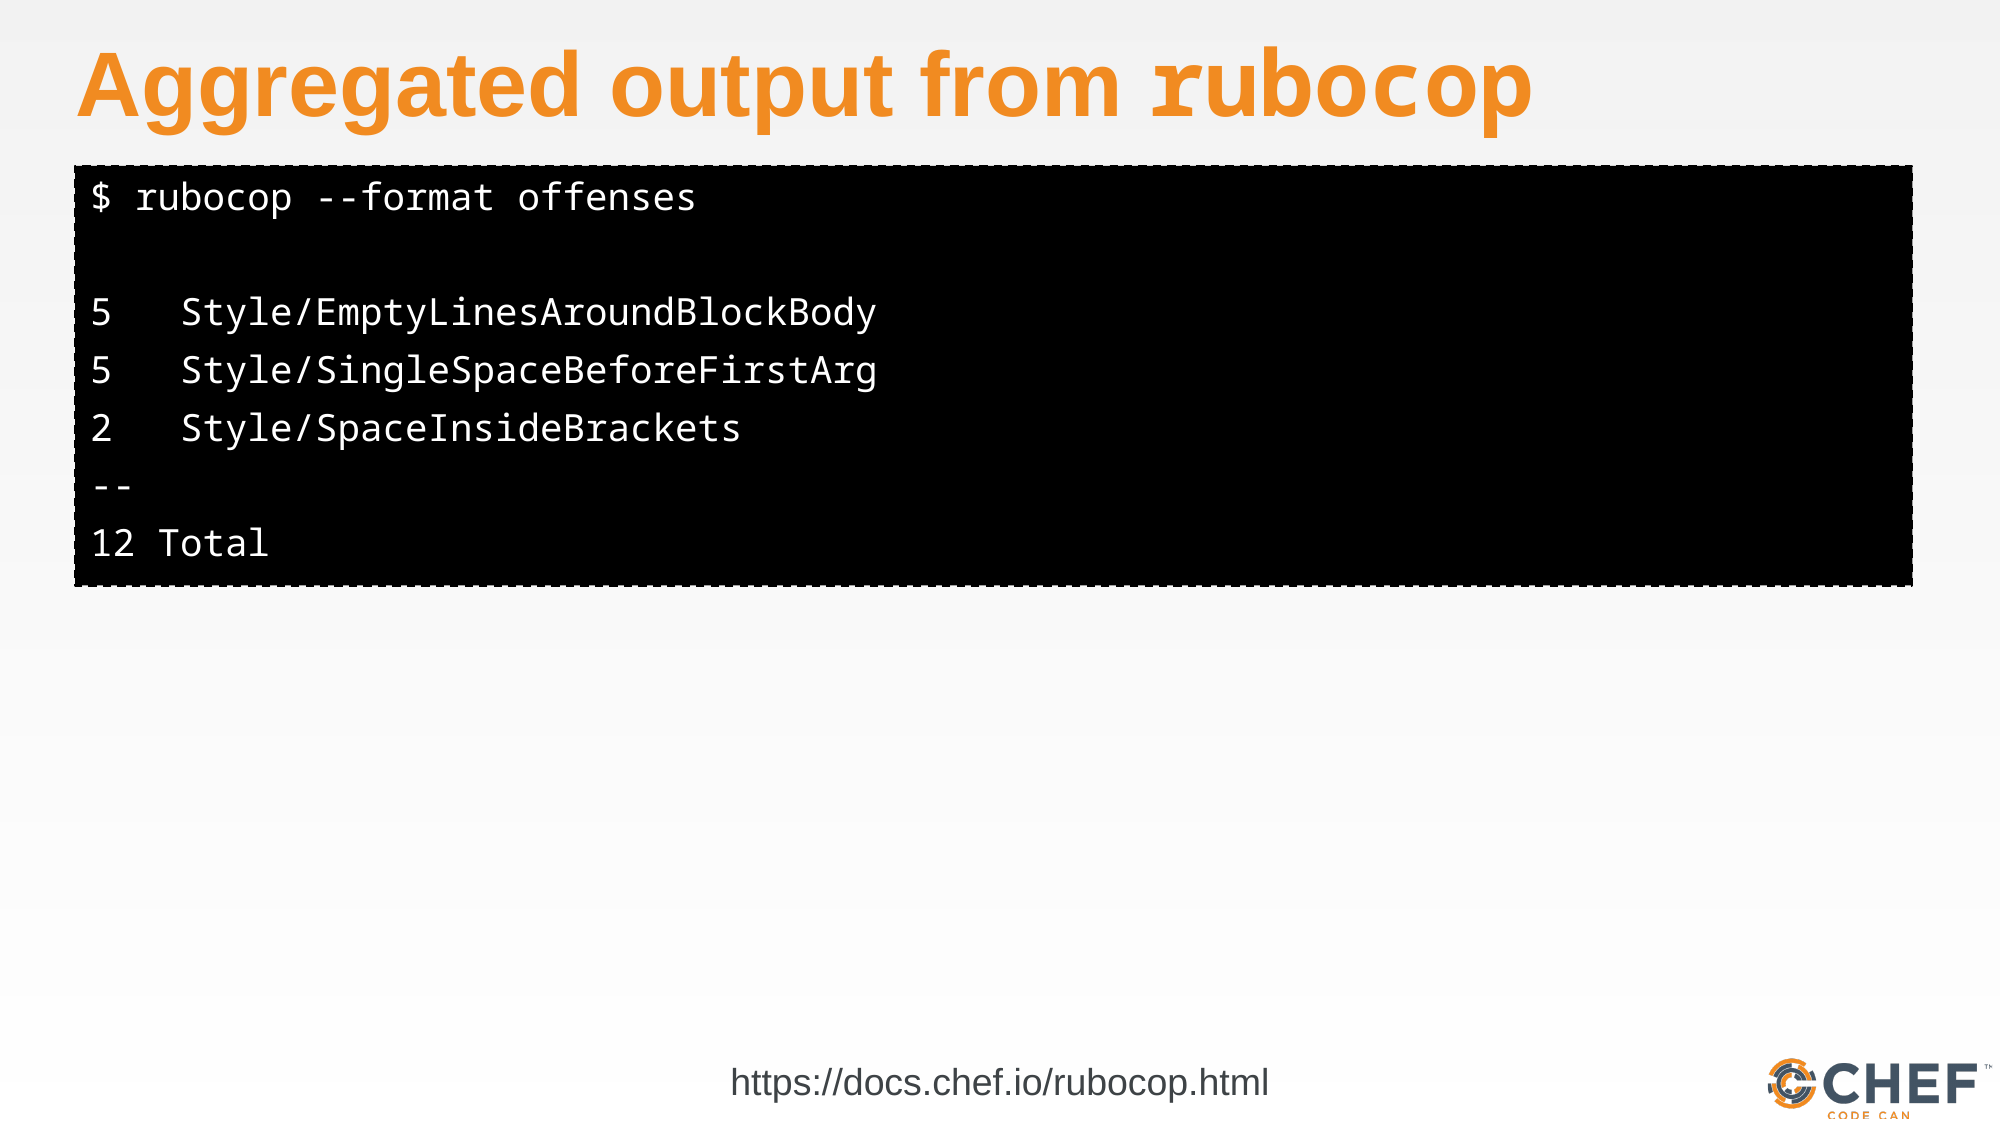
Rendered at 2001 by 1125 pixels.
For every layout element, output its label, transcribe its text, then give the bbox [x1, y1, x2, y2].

list https://docs.chef.io/rubocop.html [451, 1048, 1549, 1113]
list $ rubocop --format offenses 5 Style/EmptyLinesAroundBlockBody 5 Style/SingleSpaceBeforeFirstArg 2 Style/SpaceInsideBrackets -- 12 Total [74, 165, 1913, 587]
title Aggregated output from rubocop [75, 37, 1913, 140]
